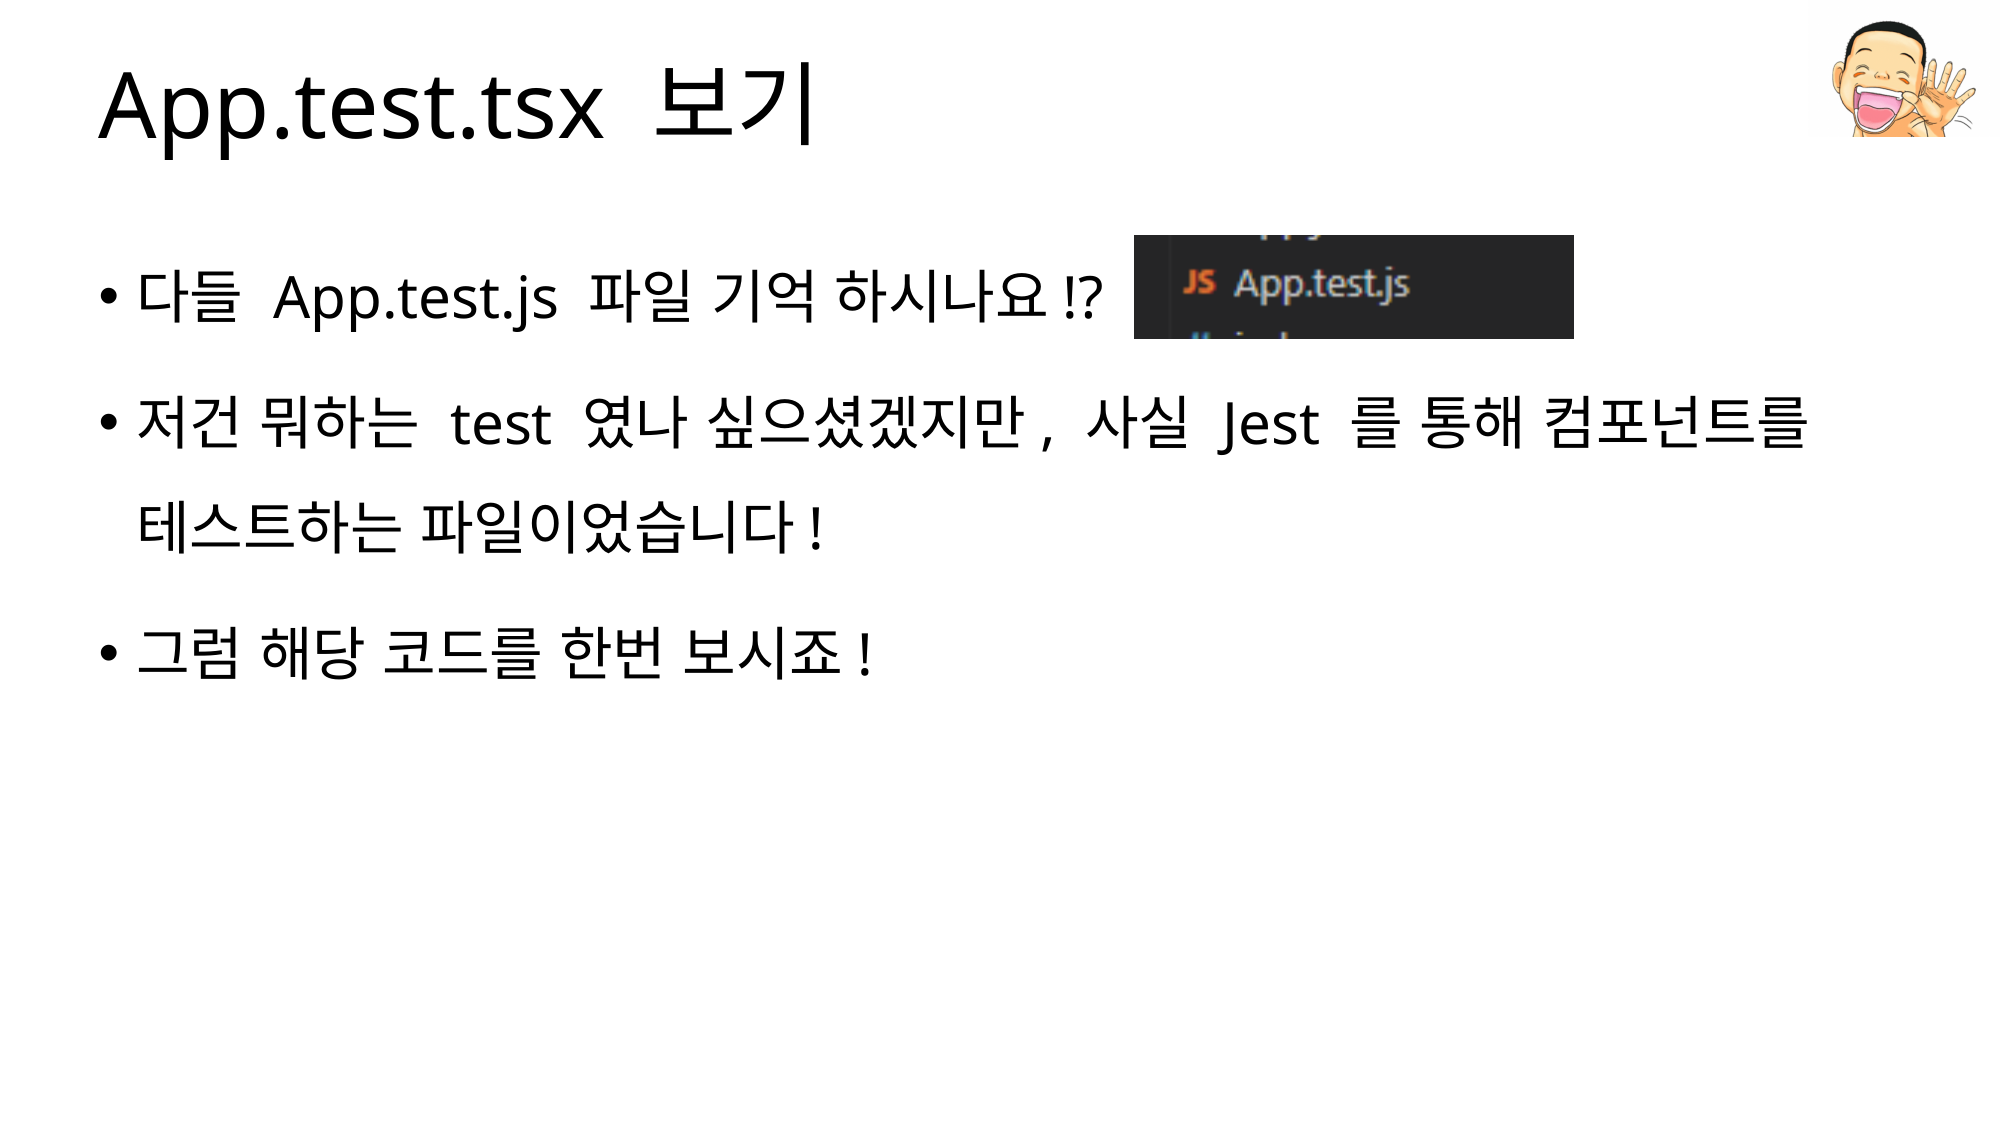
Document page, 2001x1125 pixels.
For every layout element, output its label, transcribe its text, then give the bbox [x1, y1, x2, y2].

title App.test.tsx 보기 [83, 0, 1931, 217]
list 다들 App.test.js 파일 기억 하시나요!? 저건 뭐하는 test 였나 싶으셨겠지만, 사실 Jest 를 통해 컴포넌트를 테스트하는 파일이었습니다! 그럼 해당 코드를 한번 보시죠! [83, 217, 1931, 1125]
picture [1931, 0, 2000, 137]
picture [1134, 235, 1574, 340]
